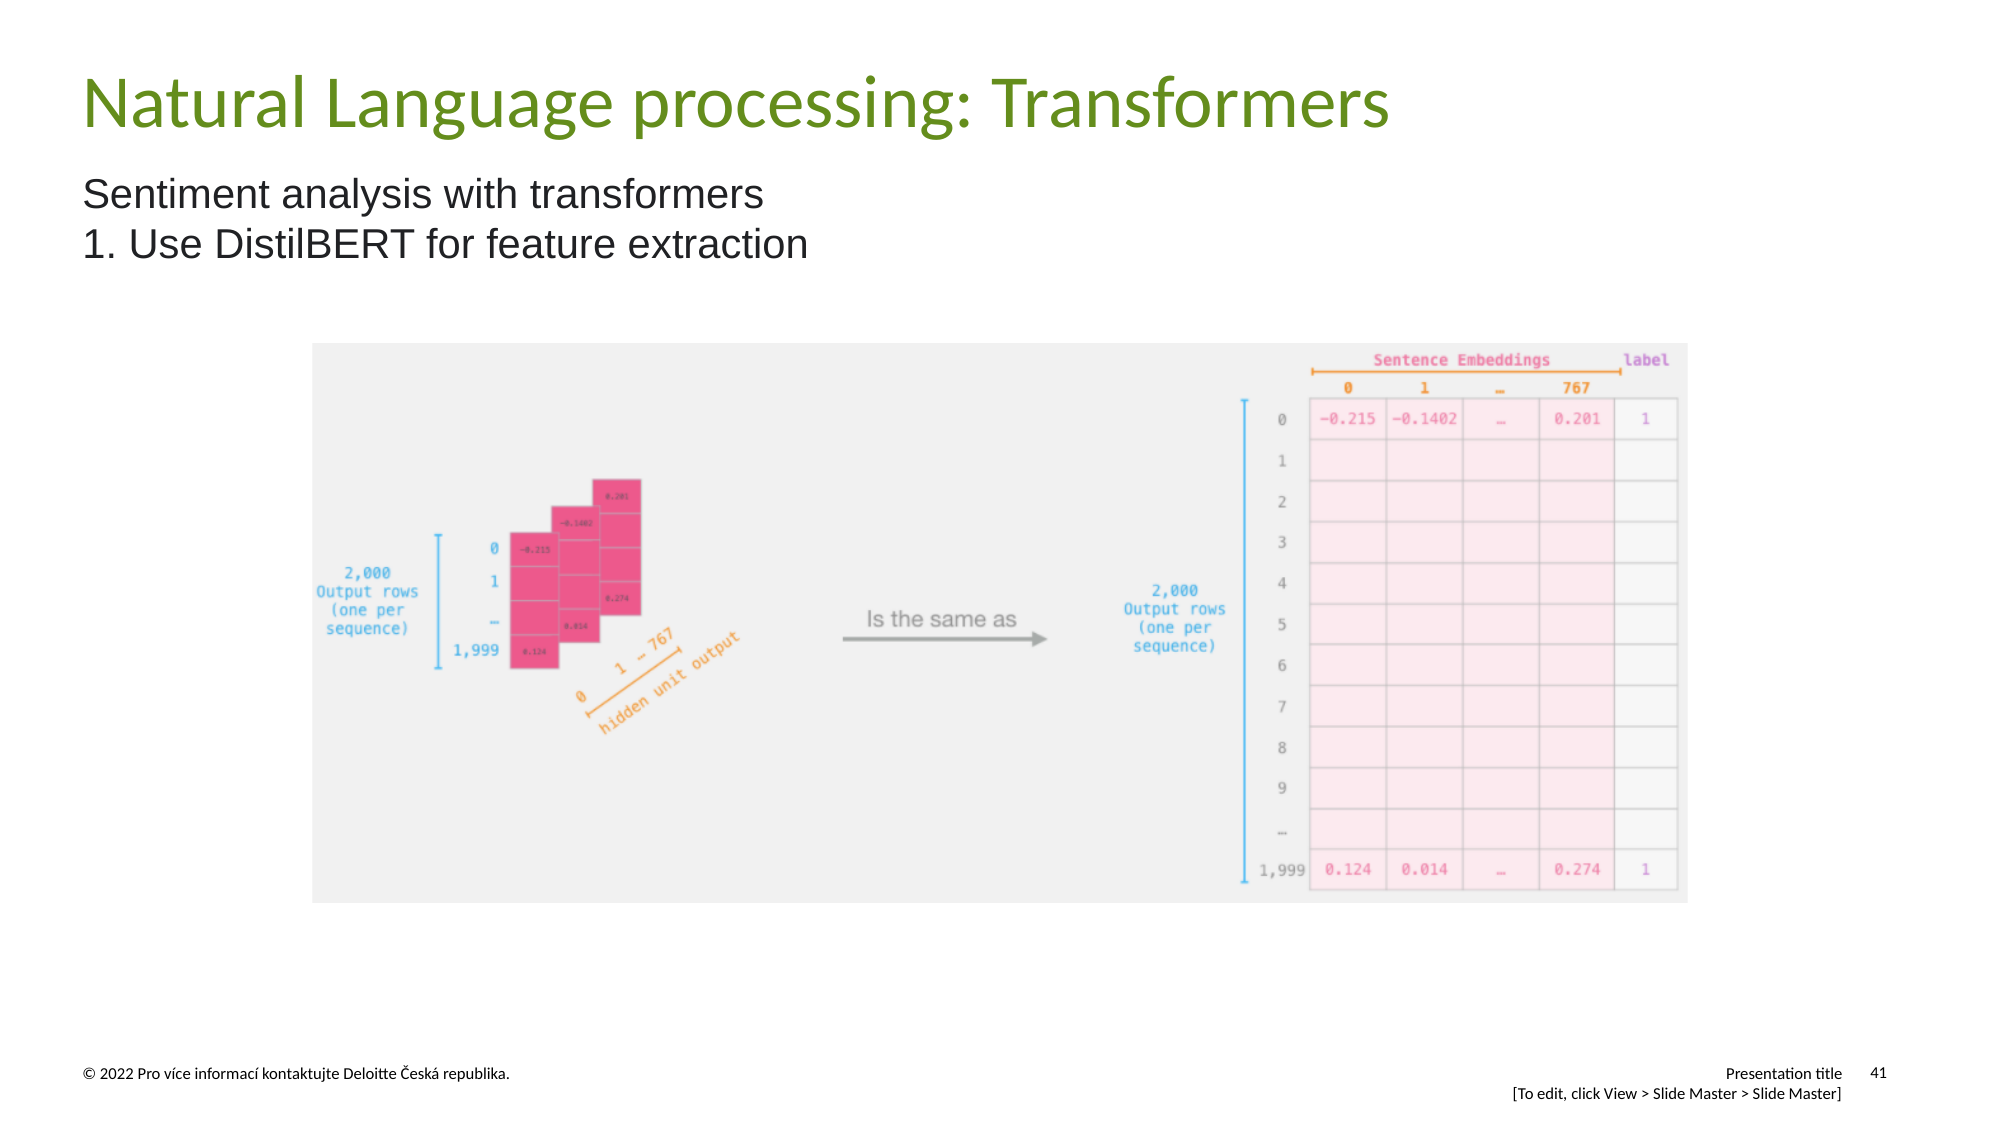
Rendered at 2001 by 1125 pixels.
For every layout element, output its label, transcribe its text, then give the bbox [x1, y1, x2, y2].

title Natural Language processing: Transformers [82, 52, 1720, 167]
text_box Sentiment analysis with transformers 1. Use DistilBERT for feature extraction [82, 166, 1062, 230]
picture [312, 343, 1688, 903]
